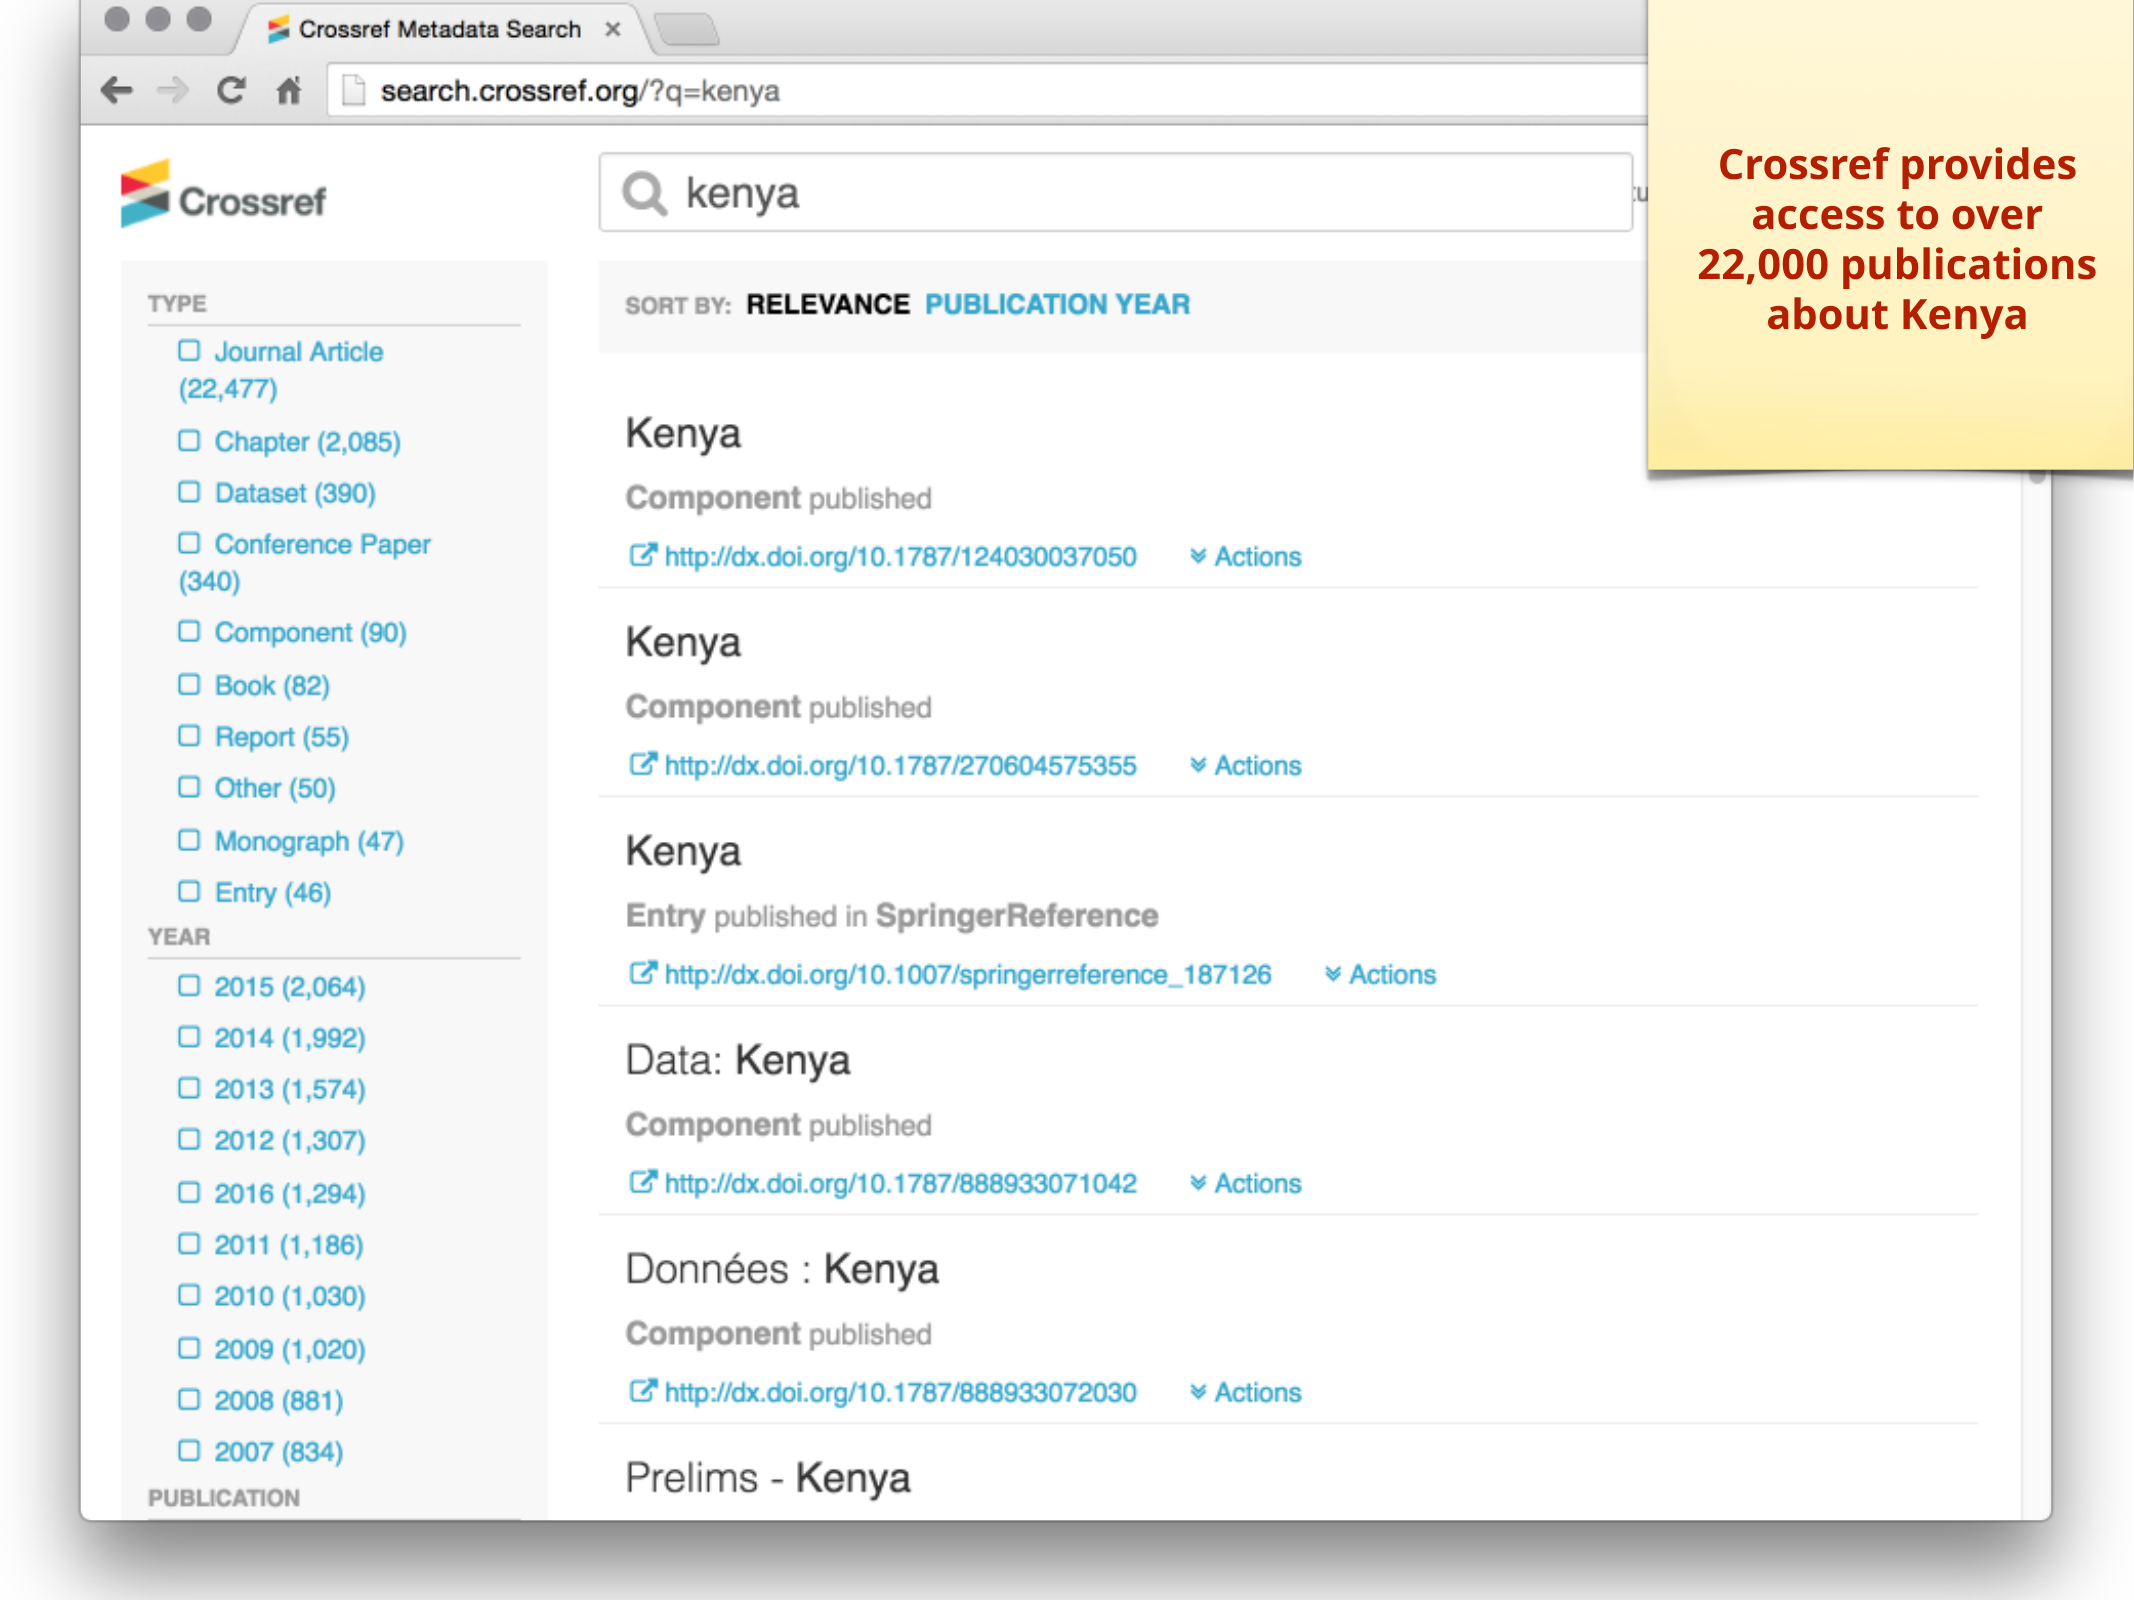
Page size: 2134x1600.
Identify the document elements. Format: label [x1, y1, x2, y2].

text_box [1628, 0, 2134, 493]
picture [0, 0, 2134, 1600]
